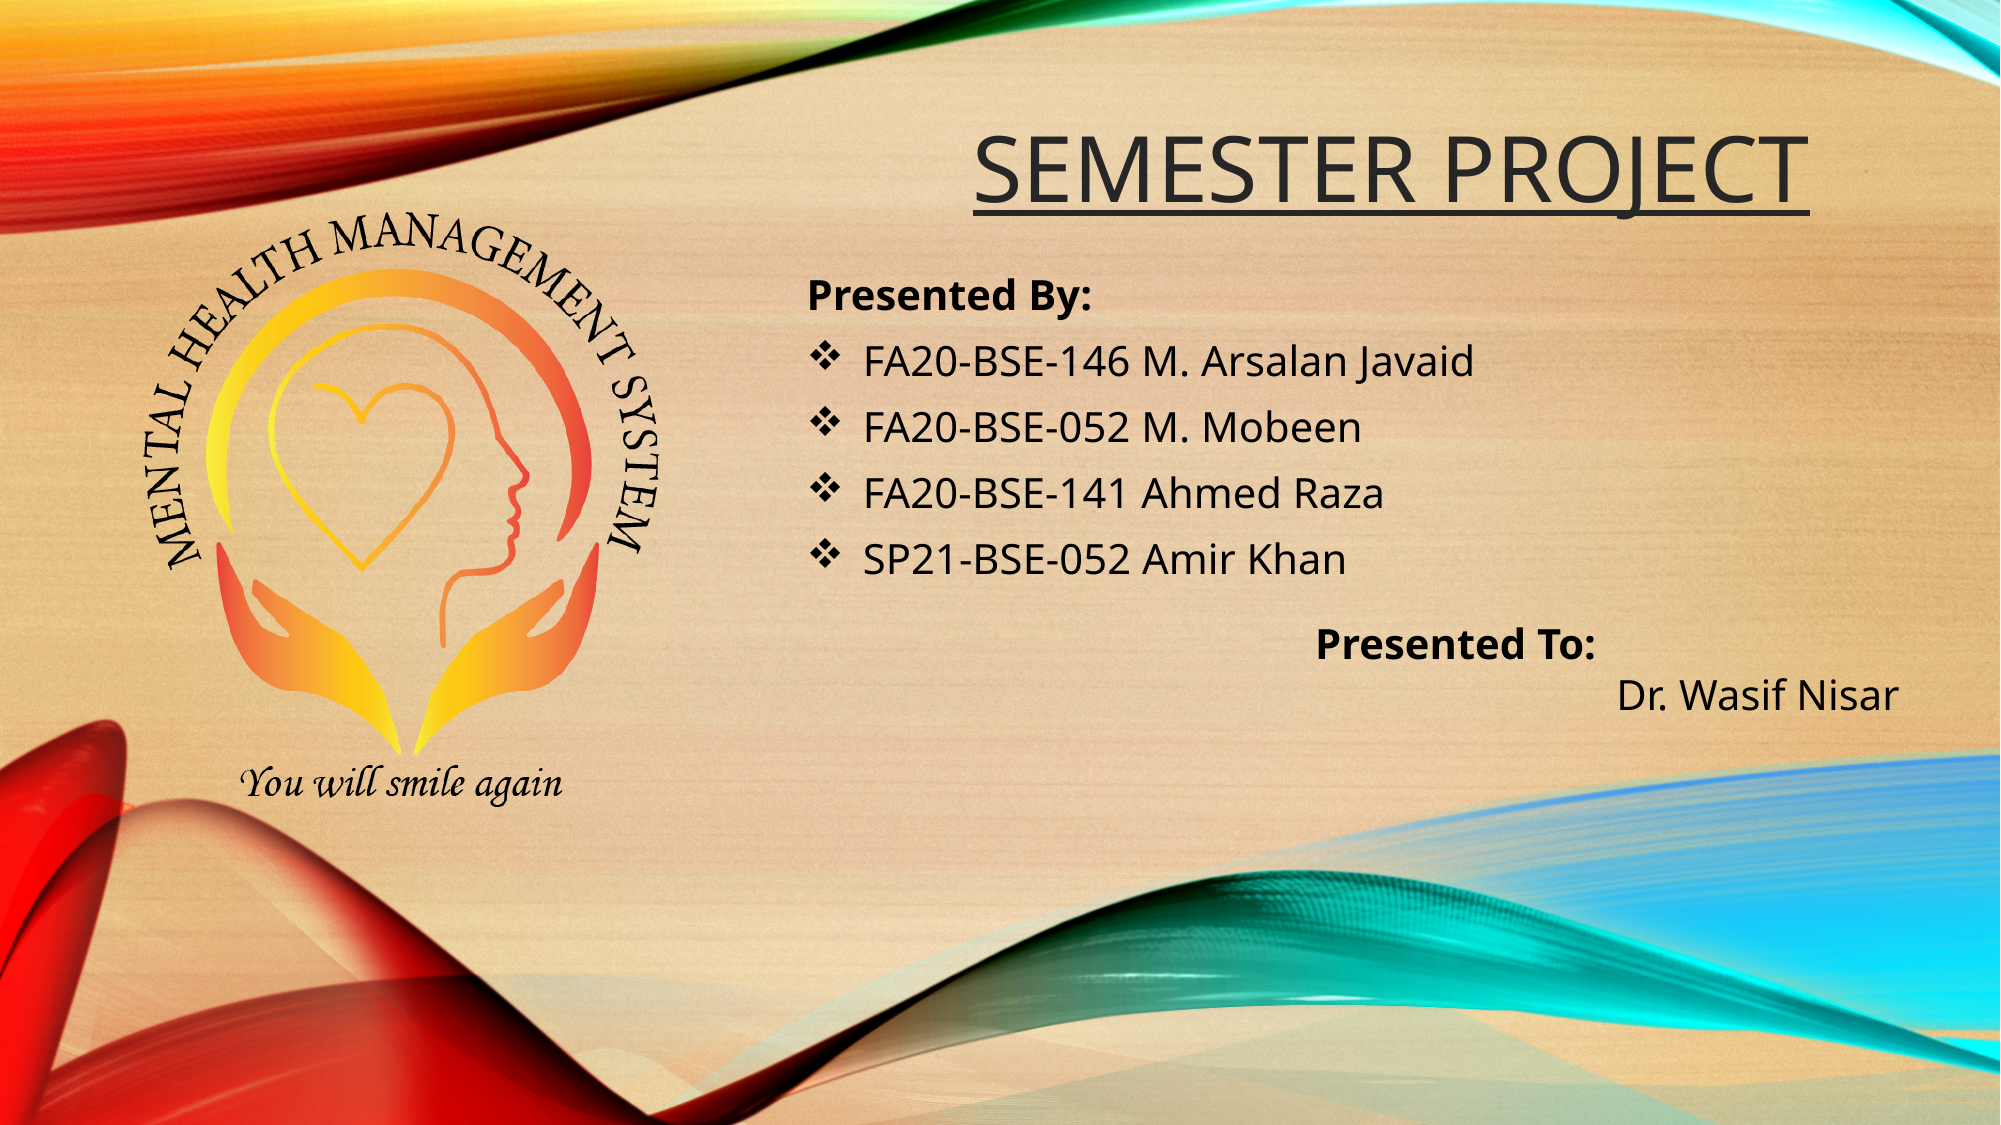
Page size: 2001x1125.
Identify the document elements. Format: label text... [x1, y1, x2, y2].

title Semester Project [957, 85, 1878, 231]
picture [0, 0, 2001, 1125]
text_box Presented To: Dr. Wasif Nisar [1300, 610, 2000, 726]
subtitle Presented By: FA20-BSE-146 M. Arsalan Javaid FA20-BSE-052 M. Mobeen FA20-BSE-141 Ahmed Raza SP21-BSE-052 Amir Khan [791, 267, 1775, 607]
